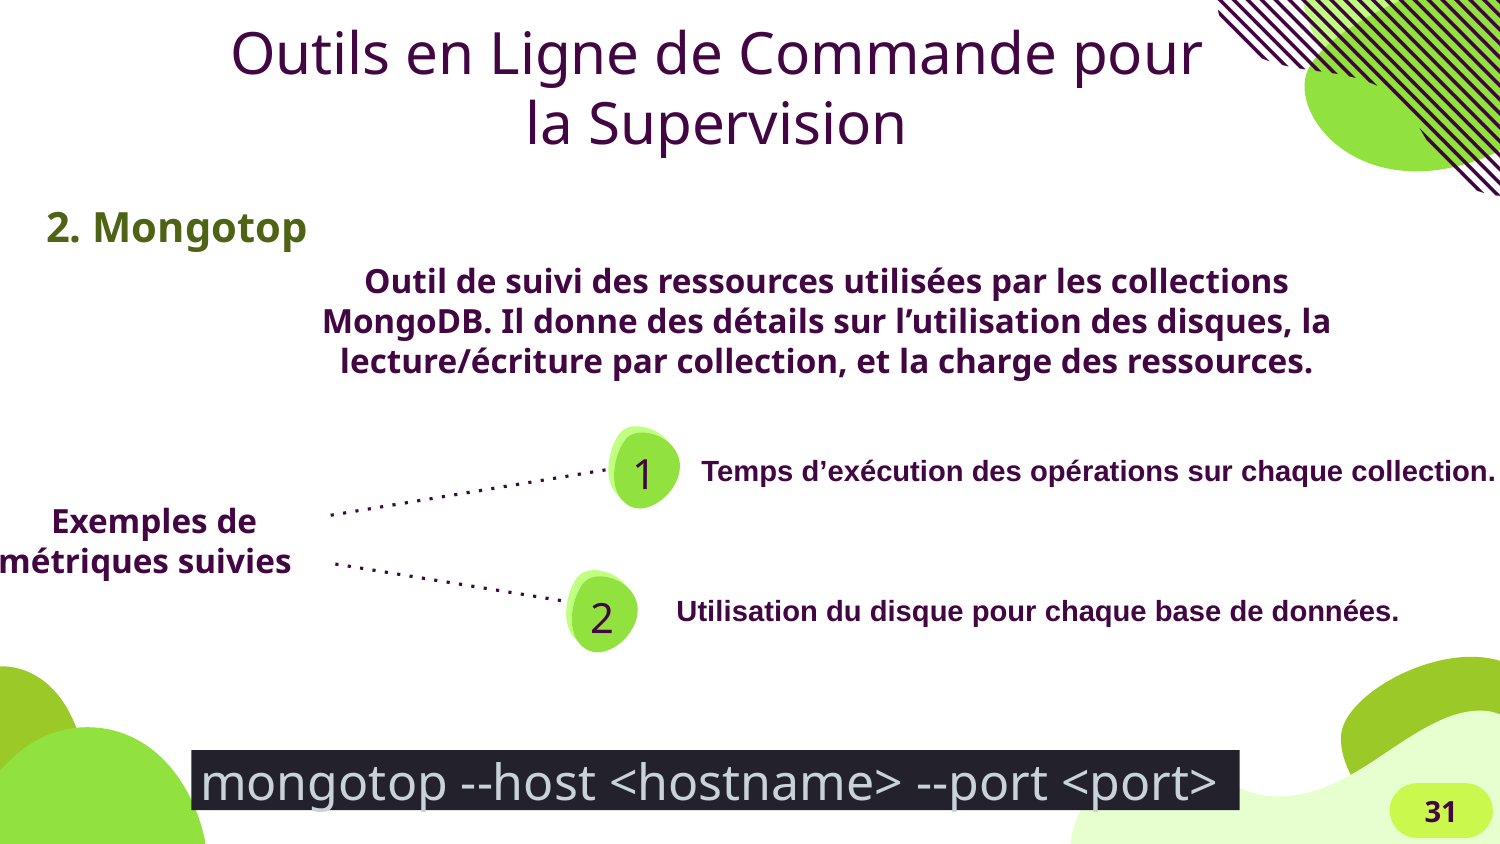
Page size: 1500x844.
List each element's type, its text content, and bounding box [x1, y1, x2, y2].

text_box Utilisation du disque pour chaque base de données. [711, 584, 1500, 635]
text_box Outil de suivi des ressources utilisées par les collections MongoDB. Il donne des détails sur l’utilisation des disques, la lecture/écriture par collection, et la charge des ressources. [262, 252, 1393, 444]
title Outils en Ligne de Commande pour la Supervision [193, 1, 1240, 96]
picture [1217, 0, 1500, 196]
text_box 31 [1391, 784, 1492, 837]
text_box Temps d’exécution des opérations sur chaque collection. [704, 444, 1500, 495]
text_box mongotop --host <hostname> --port <port> [191, 750, 1240, 811]
text_box Exemples de métriques suivies . [0, 492, 329, 588]
text_box 2. Mongotop [0, 193, 615, 259]
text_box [334, 445, 706, 674]
